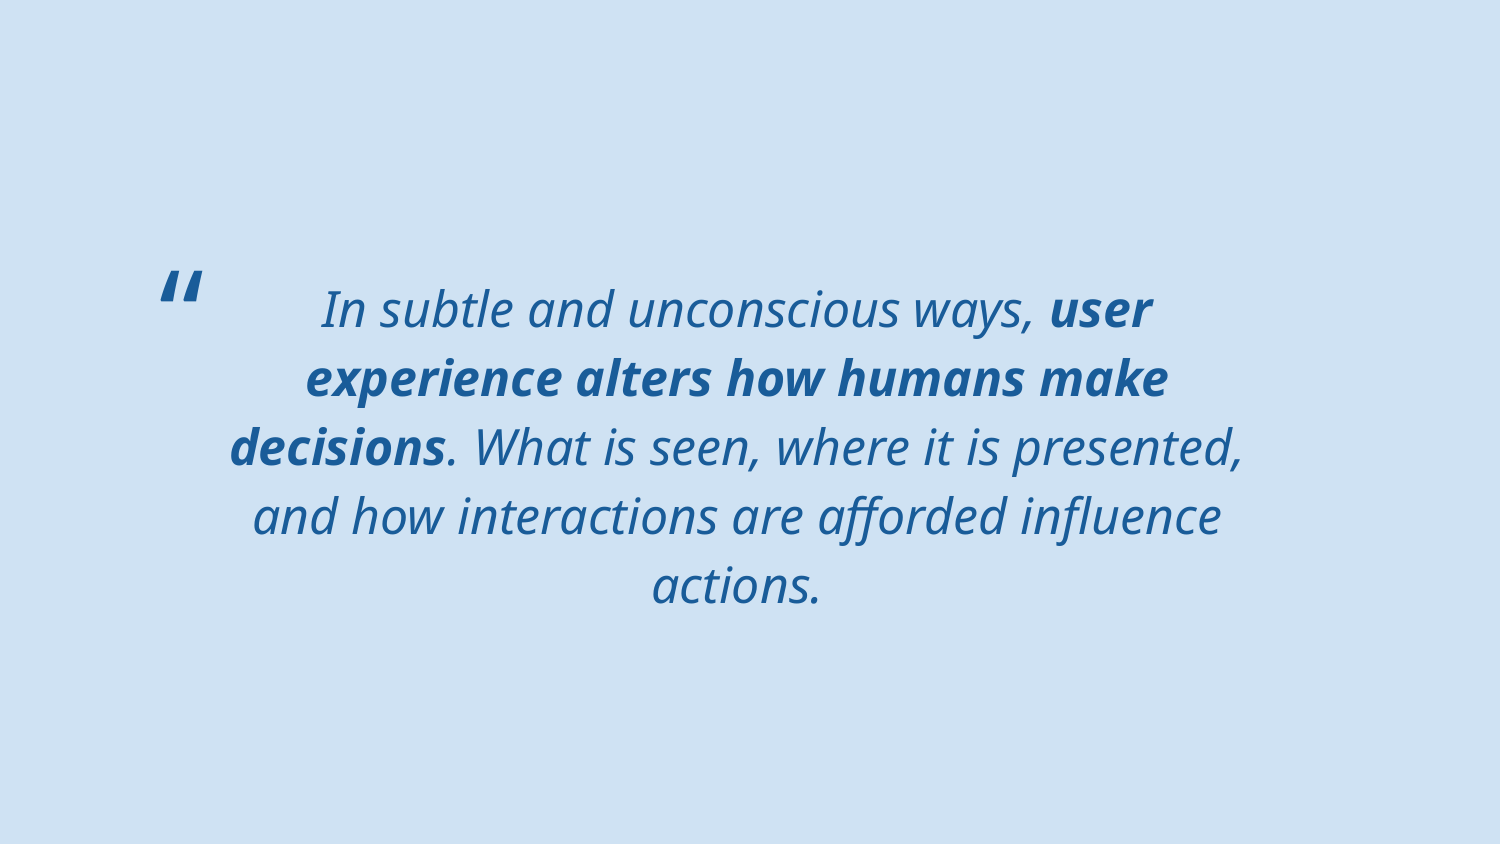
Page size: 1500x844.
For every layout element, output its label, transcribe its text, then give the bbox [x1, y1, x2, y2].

text_box “ [145, 220, 284, 329]
text_box In subtle and unconscious ways, user experience alters how humans make decisions. What is seen, where it is presented, and how interactions are afforded influence actions. [190, 79, 1285, 803]
